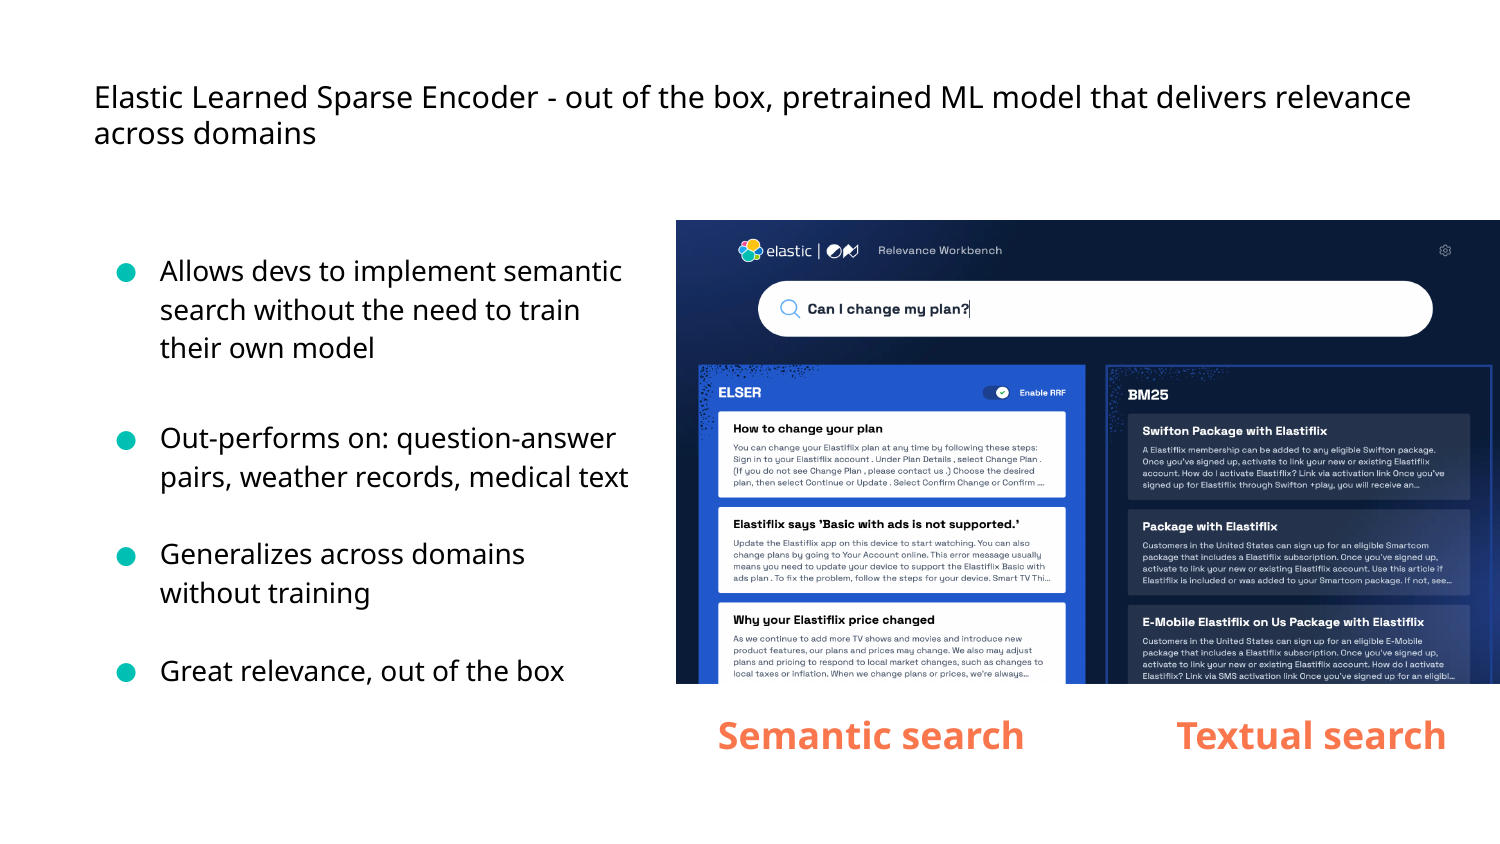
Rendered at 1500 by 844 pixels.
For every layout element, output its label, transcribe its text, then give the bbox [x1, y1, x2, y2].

text_box Textual search [1110, 693, 1500, 780]
picture [675, 220, 1500, 684]
title Elastic Learned Sparse Encoder - out of the box, pretrained ML model that delivers relevance across domains [93, 77, 1423, 152]
list Allows devs to implement semantic search without the need to train their own model Out-performs on: question-answer pairs, weather records, medical text Generalizes across domains without training Great relevance, out of the box [93, 248, 634, 724]
text_box Semantic search [676, 692, 1068, 780]
